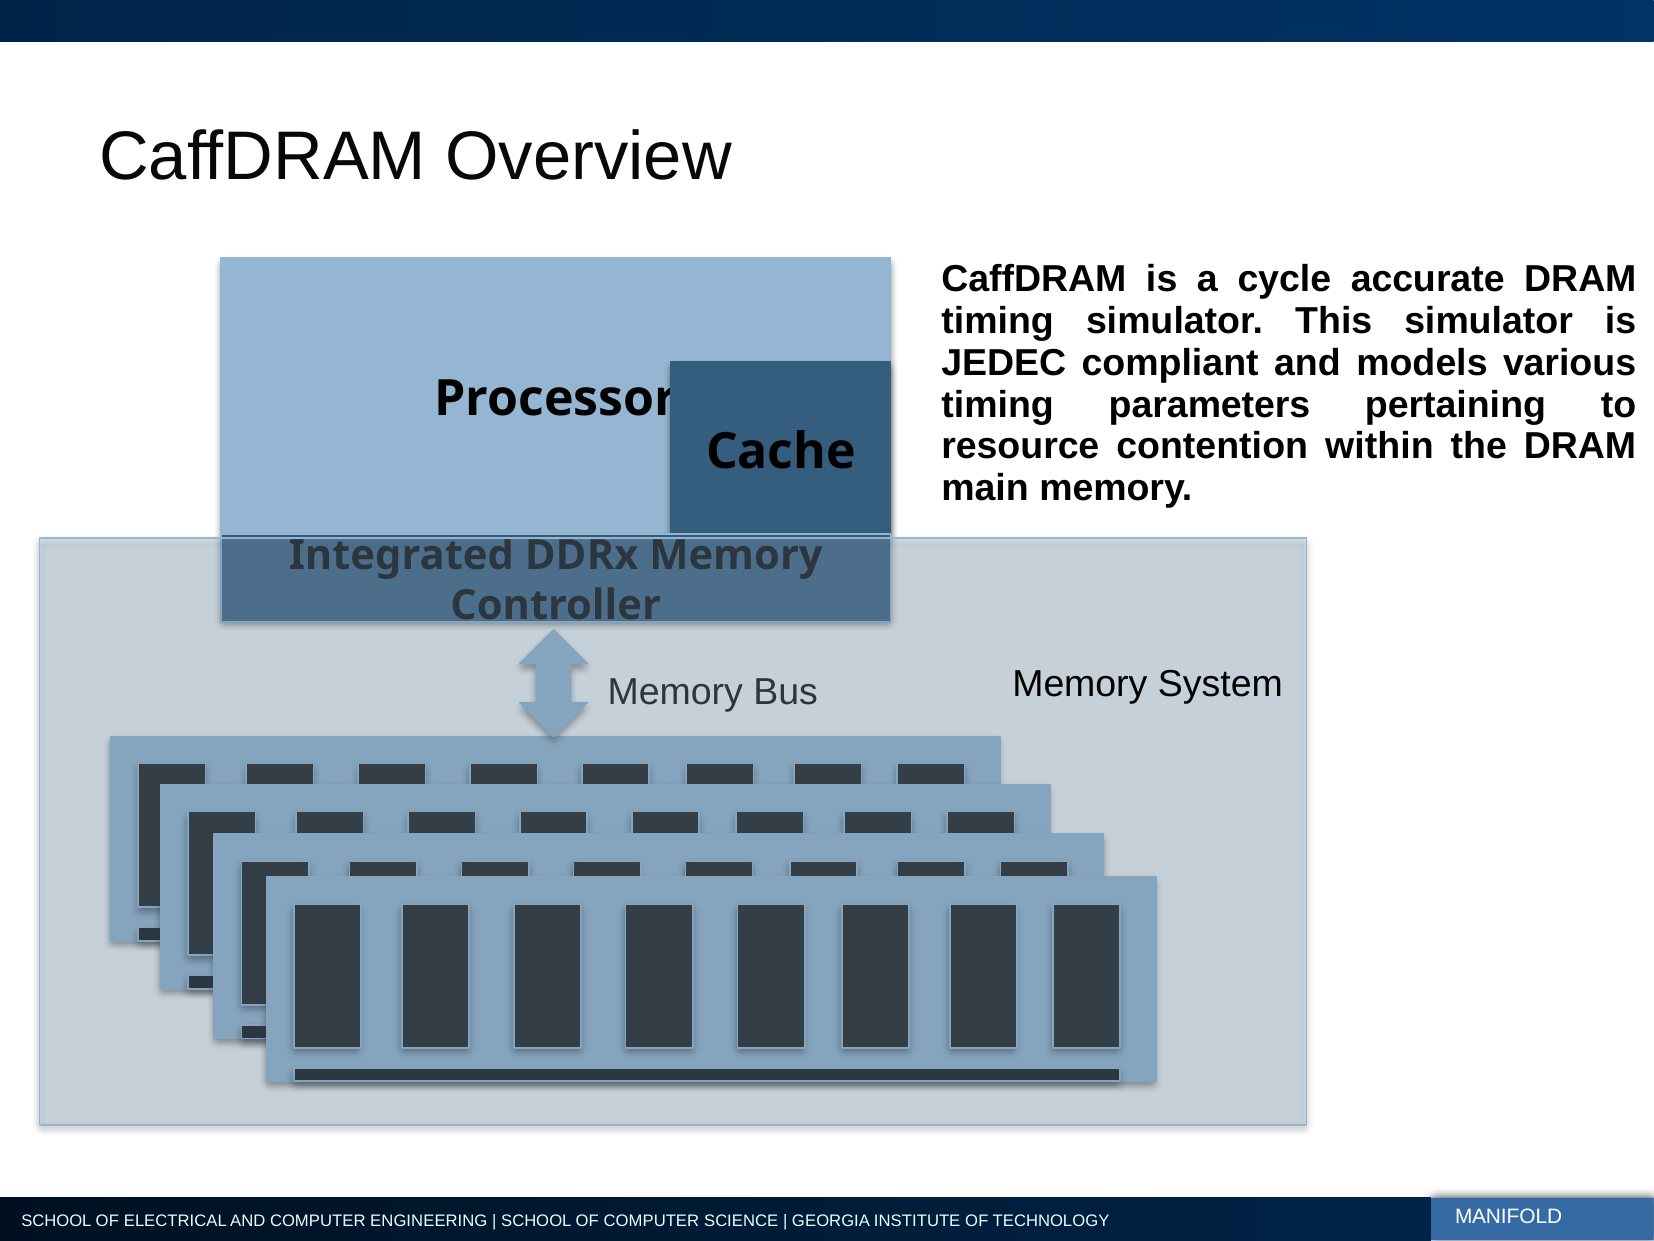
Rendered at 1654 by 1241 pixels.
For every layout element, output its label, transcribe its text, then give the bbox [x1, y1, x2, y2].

text_box CaffDRAM is a cycle accurate DRAM timing simulator. This simulator is JEDEC compliant and models various timing parameters pertaining to resource contention within the DRAM main memory. [926, 250, 1652, 517]
text_box Memory System [997, 606, 1298, 712]
text_box [39, 537, 1307, 1125]
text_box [110, 736, 1157, 1082]
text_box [220, 257, 891, 623]
title CaffDRAM Overview [82, 56, 1571, 250]
